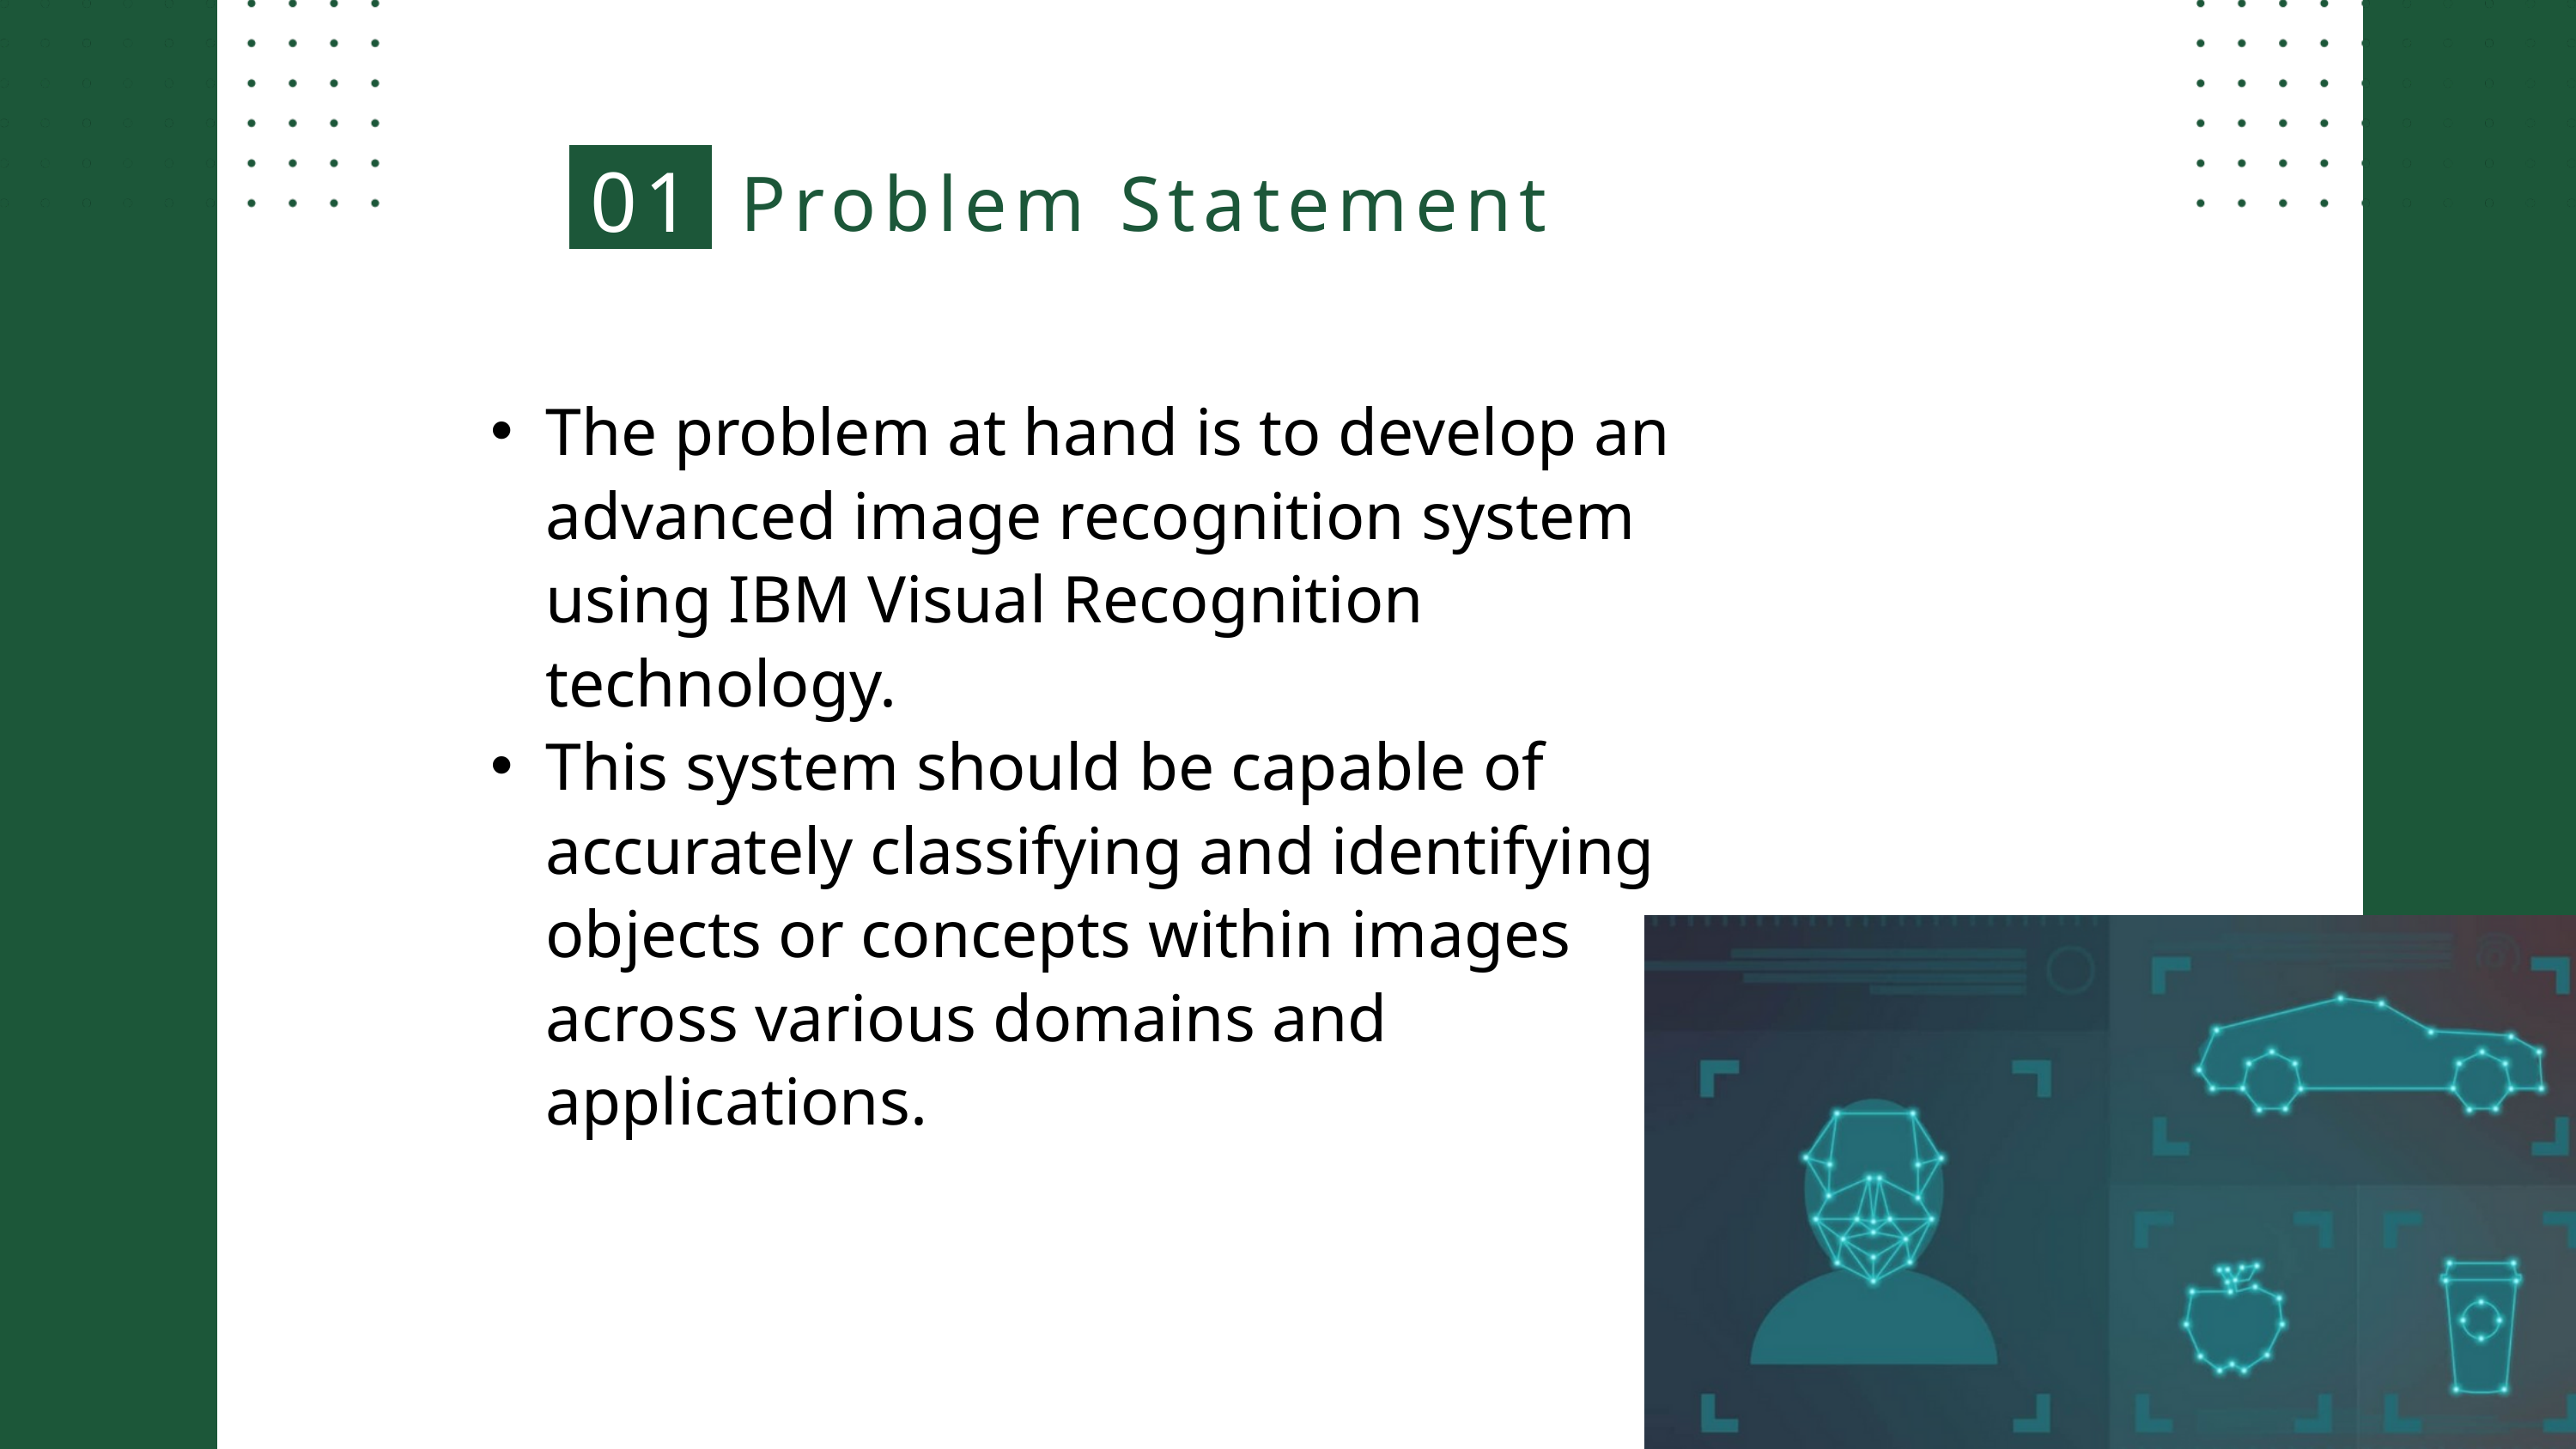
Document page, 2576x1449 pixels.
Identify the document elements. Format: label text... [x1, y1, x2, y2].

text_box [1644, 915, 2359, 1449]
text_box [0, 0, 218, 1449]
text_box Problem Statement [740, 142, 1600, 247]
text_box The problem at hand is to develop an advanced image recognition system using IBM Visual Recognition technology. This system should be capable of accurately classifying and identifying objects or concepts within images across various domains and applications. [435, 385, 1782, 1222]
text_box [2362, 0, 2576, 1449]
text_box [2196, 0, 2362, 208]
text_box [224, 0, 380, 208]
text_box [569, 144, 713, 249]
